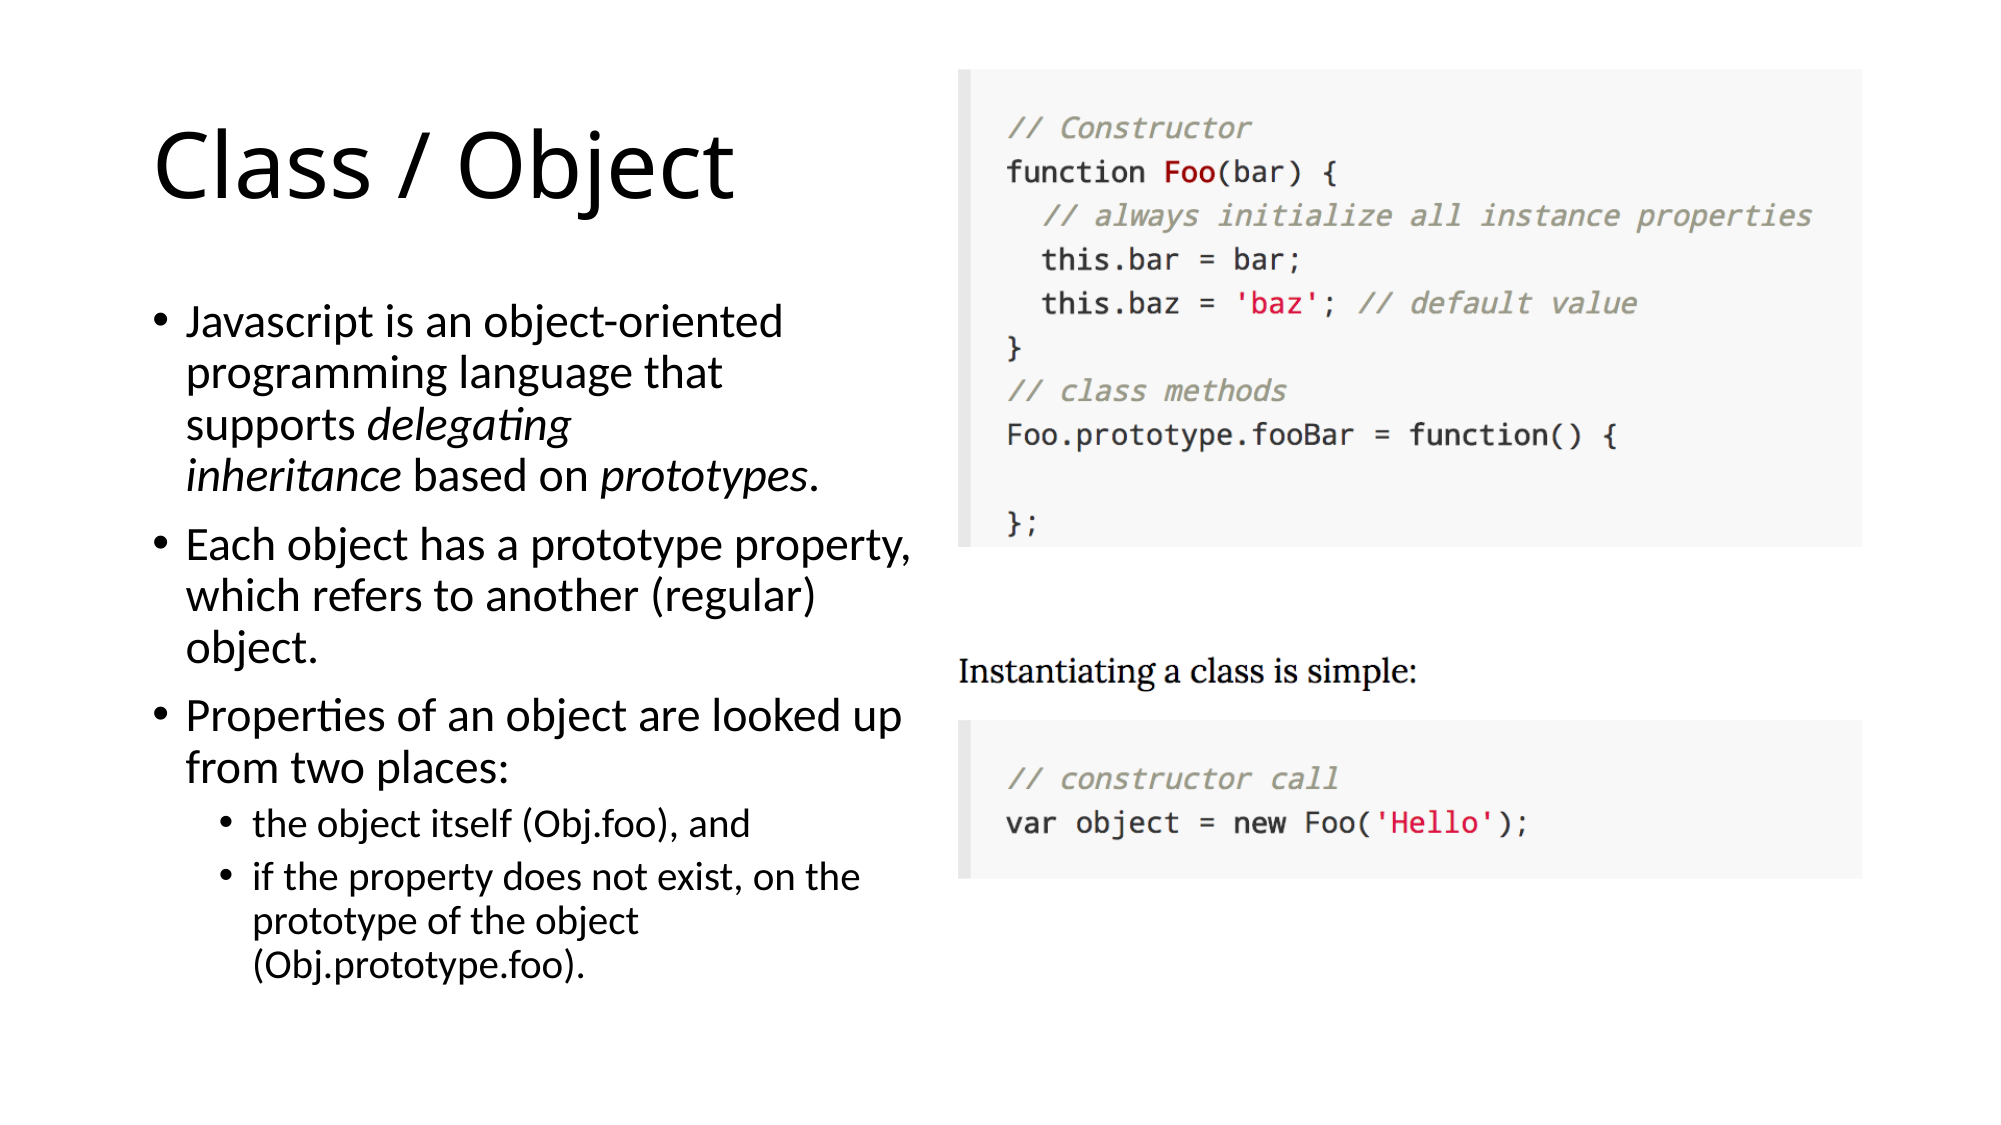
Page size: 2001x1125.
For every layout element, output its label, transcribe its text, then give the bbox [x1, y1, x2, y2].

list Javascript is an object-oriented programming language that supports delegating inheritance based on prototypes. Each object has a prototype property, which refers to another (regular) object. Properties of an object are looked up from two places: the object itself (Obj.foo), and if the property does not exist, on the prototype of the object (Obj.prototype.foo). [137, 288, 935, 1003]
picture [954, 621, 1863, 885]
title Class / Object [137, 59, 954, 278]
picture [954, 59, 1863, 547]
